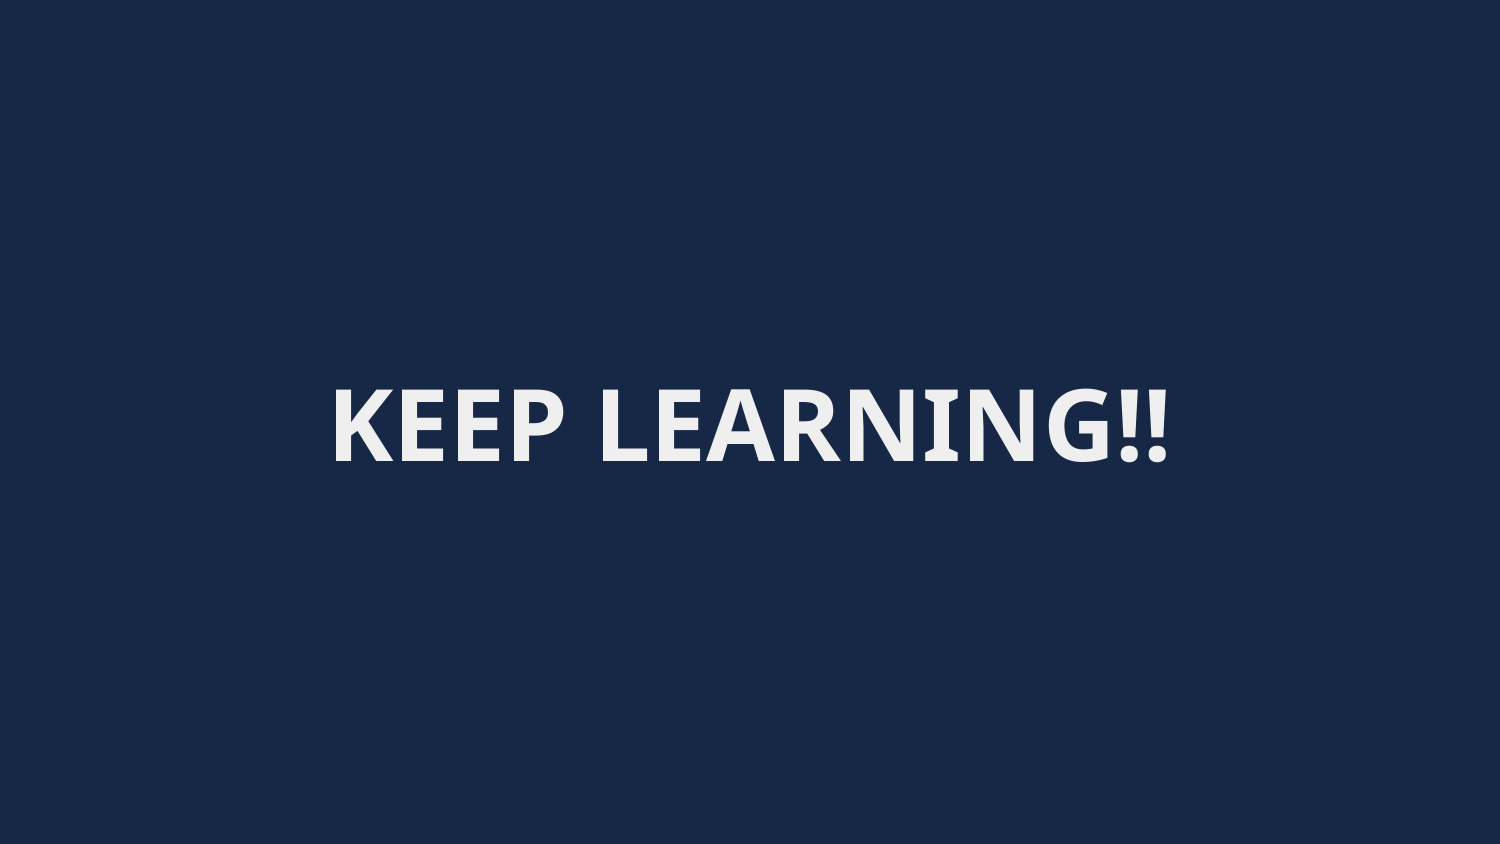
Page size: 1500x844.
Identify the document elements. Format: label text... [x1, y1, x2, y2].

text_box KEEP LEARNING!! [74, 346, 1425, 498]
